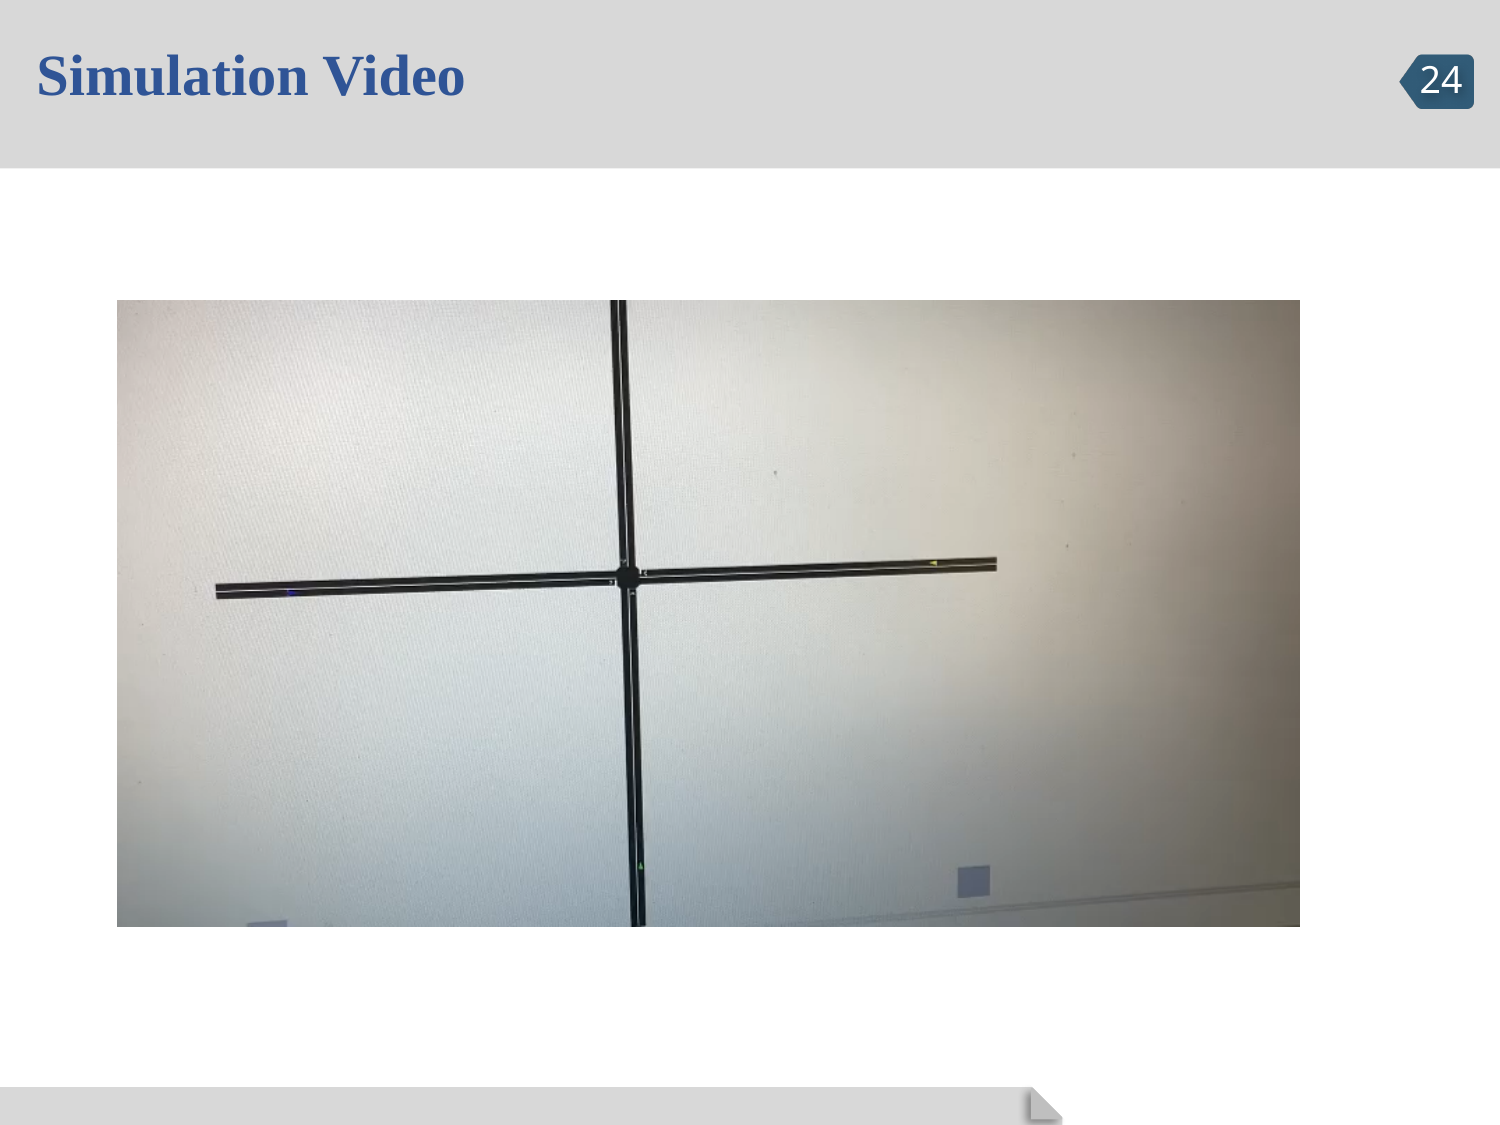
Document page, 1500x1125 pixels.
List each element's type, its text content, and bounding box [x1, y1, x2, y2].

picture [116, 300, 1300, 927]
picture [1400, 55, 1474, 109]
title Simulation Video [21, 29, 1351, 95]
